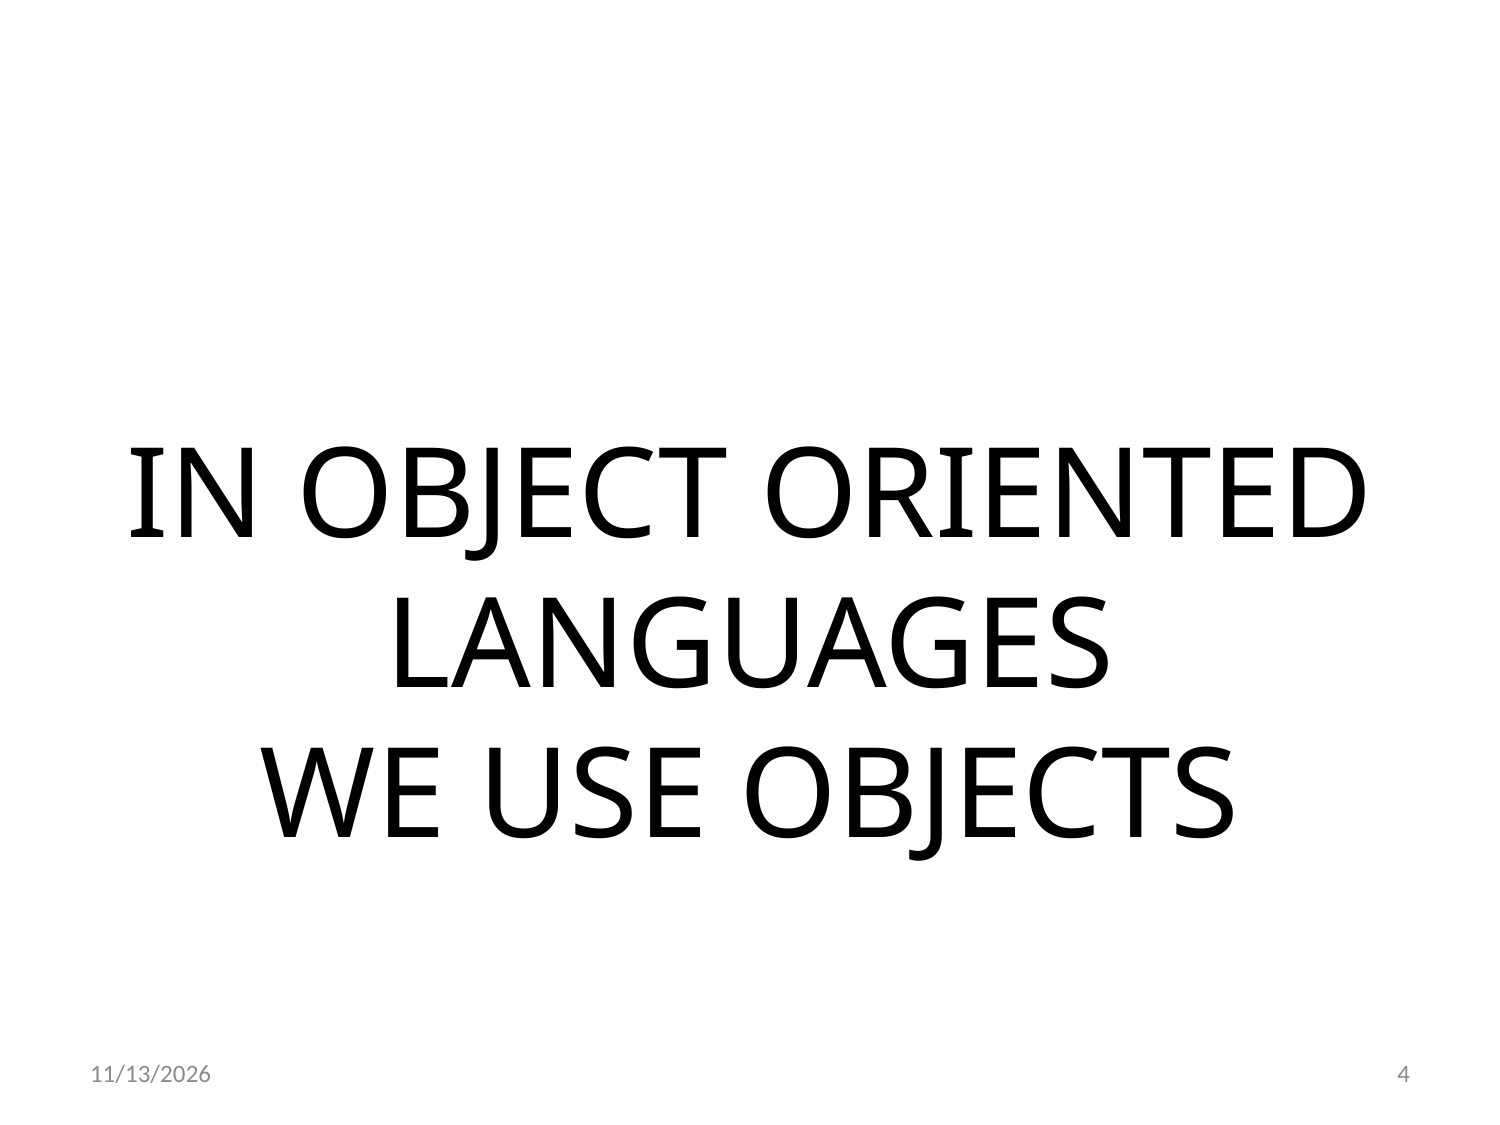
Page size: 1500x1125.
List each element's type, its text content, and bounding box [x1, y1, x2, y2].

slide_number 4 [1074, 1042, 1425, 1103]
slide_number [75, 1042, 425, 1103]
list IN OBJECT ORIENTED LANGUAGES WE USE OBJECTS [0, 404, 1500, 506]
